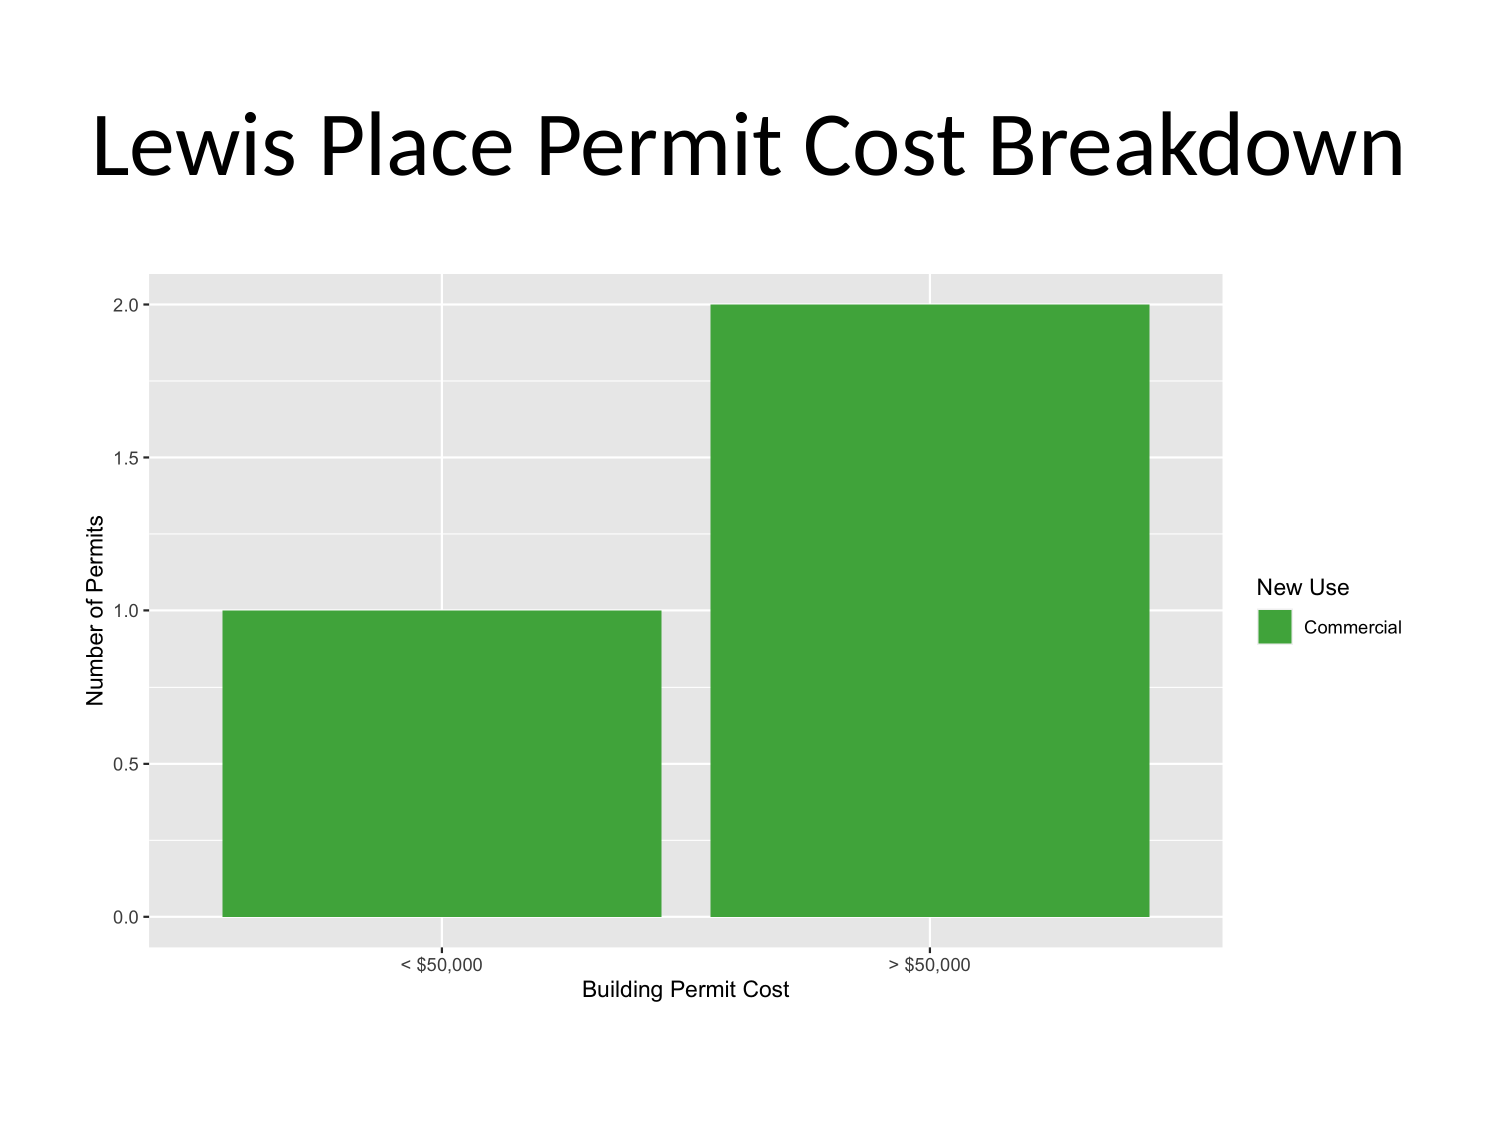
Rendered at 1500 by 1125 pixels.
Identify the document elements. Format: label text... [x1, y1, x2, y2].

title Lewis Place Permit Cost Breakdown [75, 45, 1425, 233]
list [74, 262, 1426, 1013]
